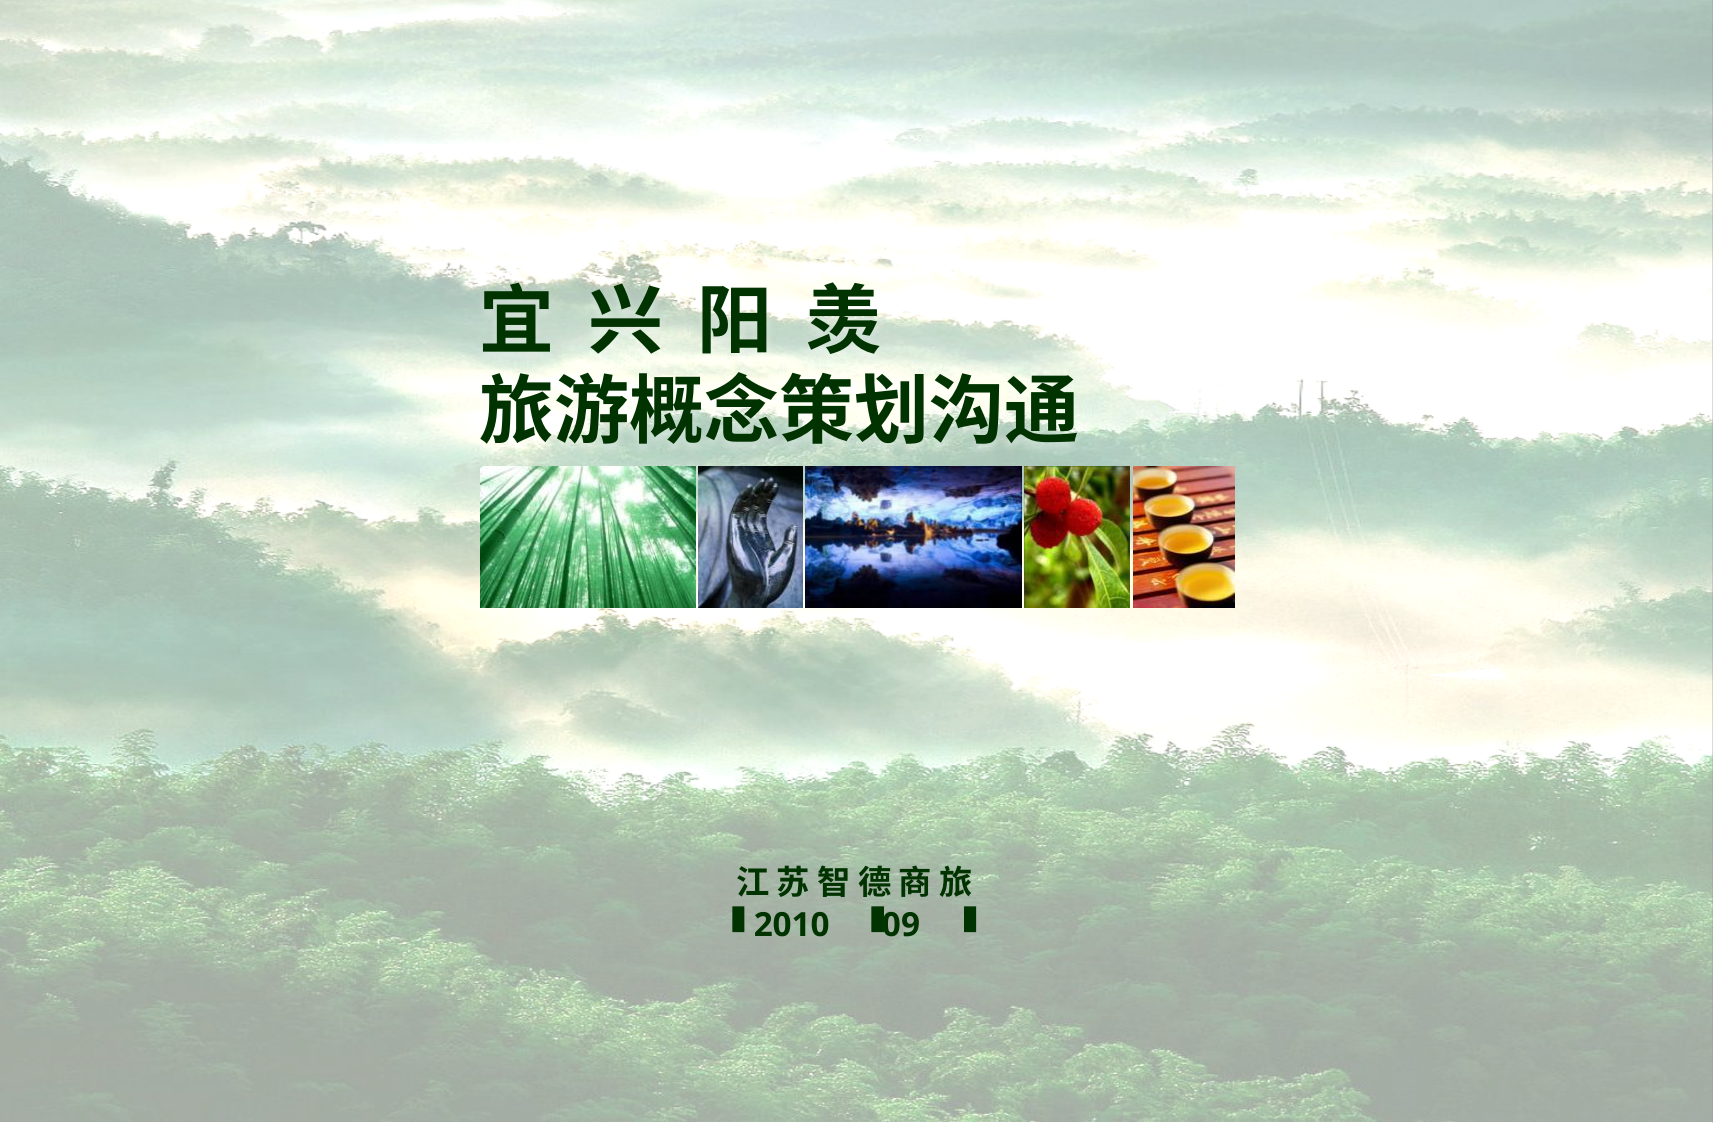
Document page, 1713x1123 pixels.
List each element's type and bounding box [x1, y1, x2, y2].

picture [0, 0, 1713, 1123]
text_box [711, 851, 998, 952]
text_box [479, 465, 1236, 609]
